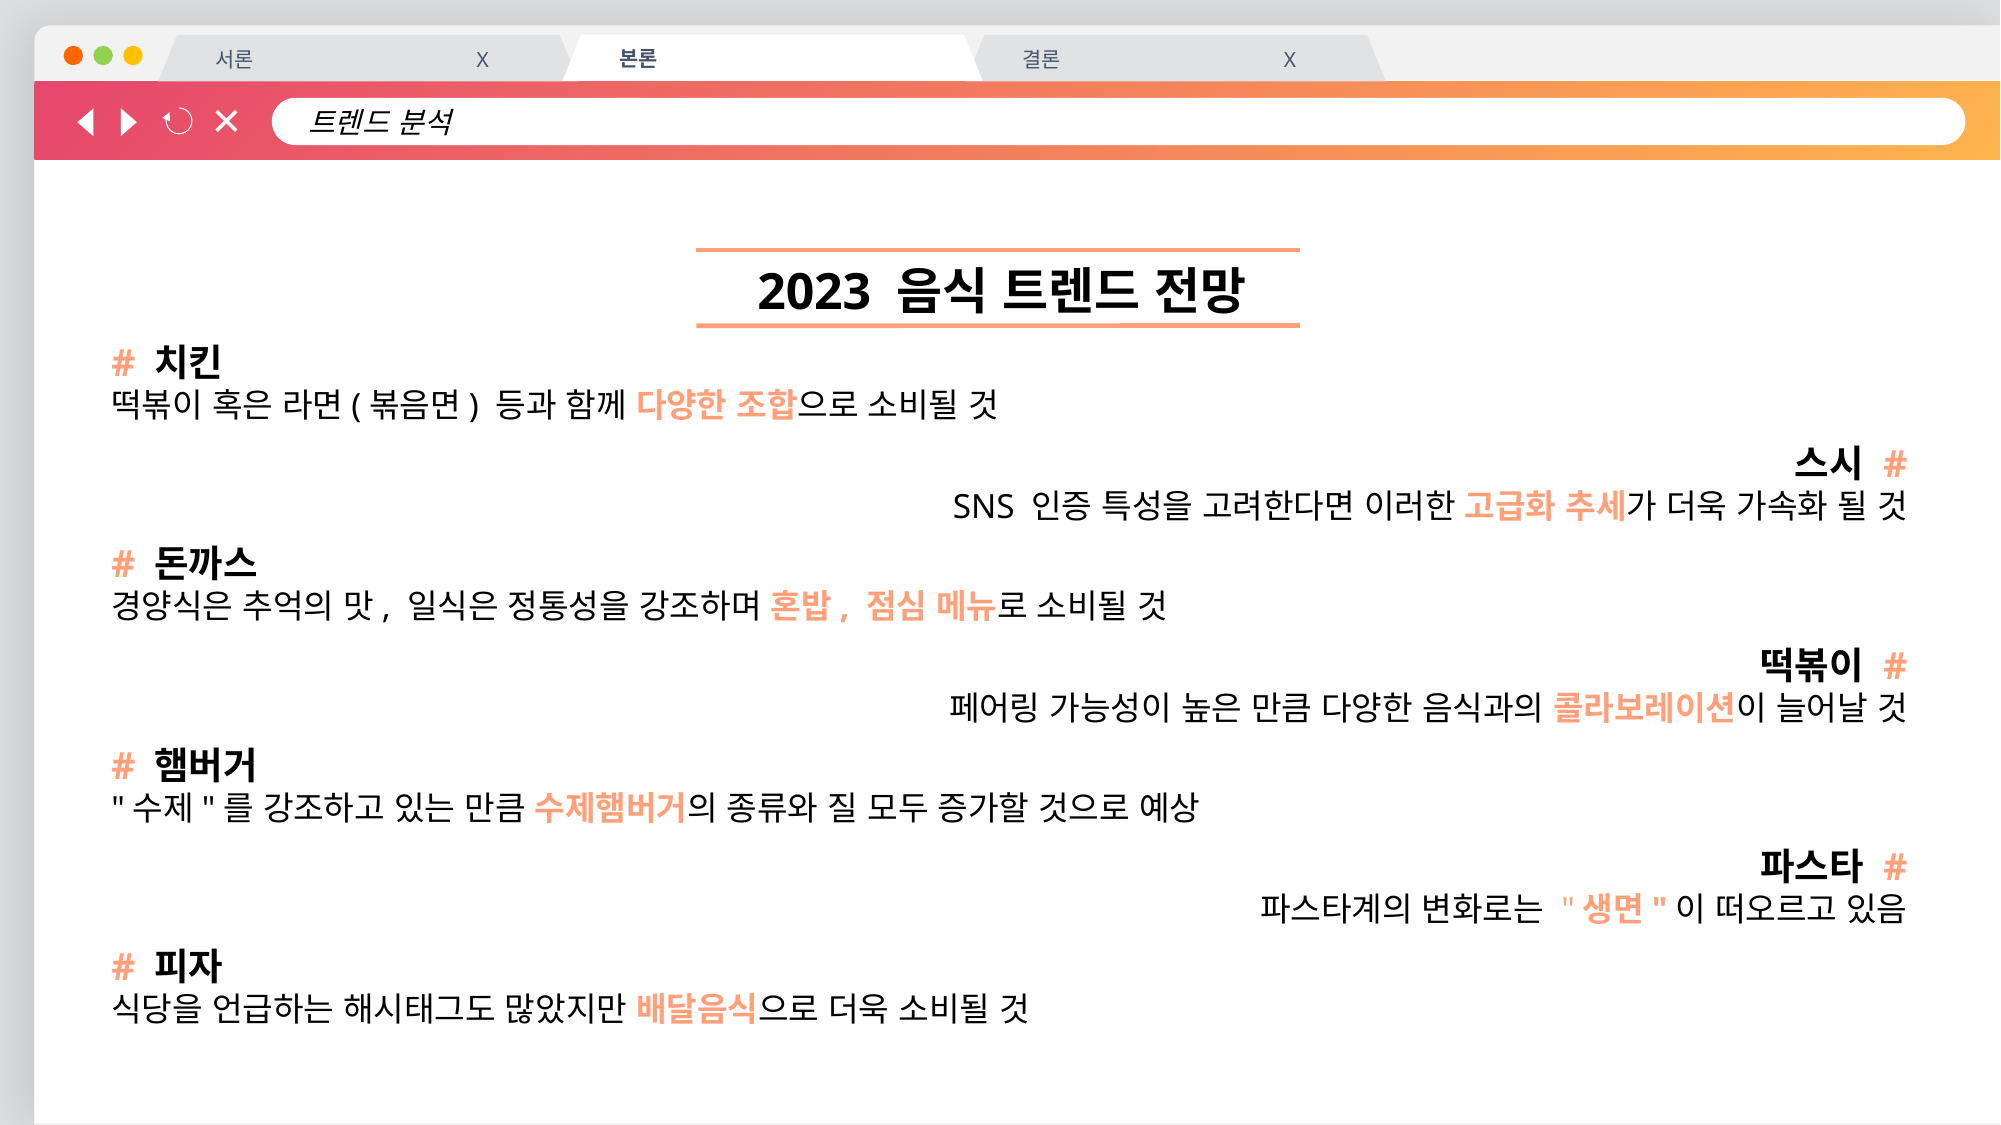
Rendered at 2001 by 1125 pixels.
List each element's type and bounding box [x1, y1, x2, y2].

text_box [696, 249, 1300, 328]
text_box [34, 25, 2000, 1125]
